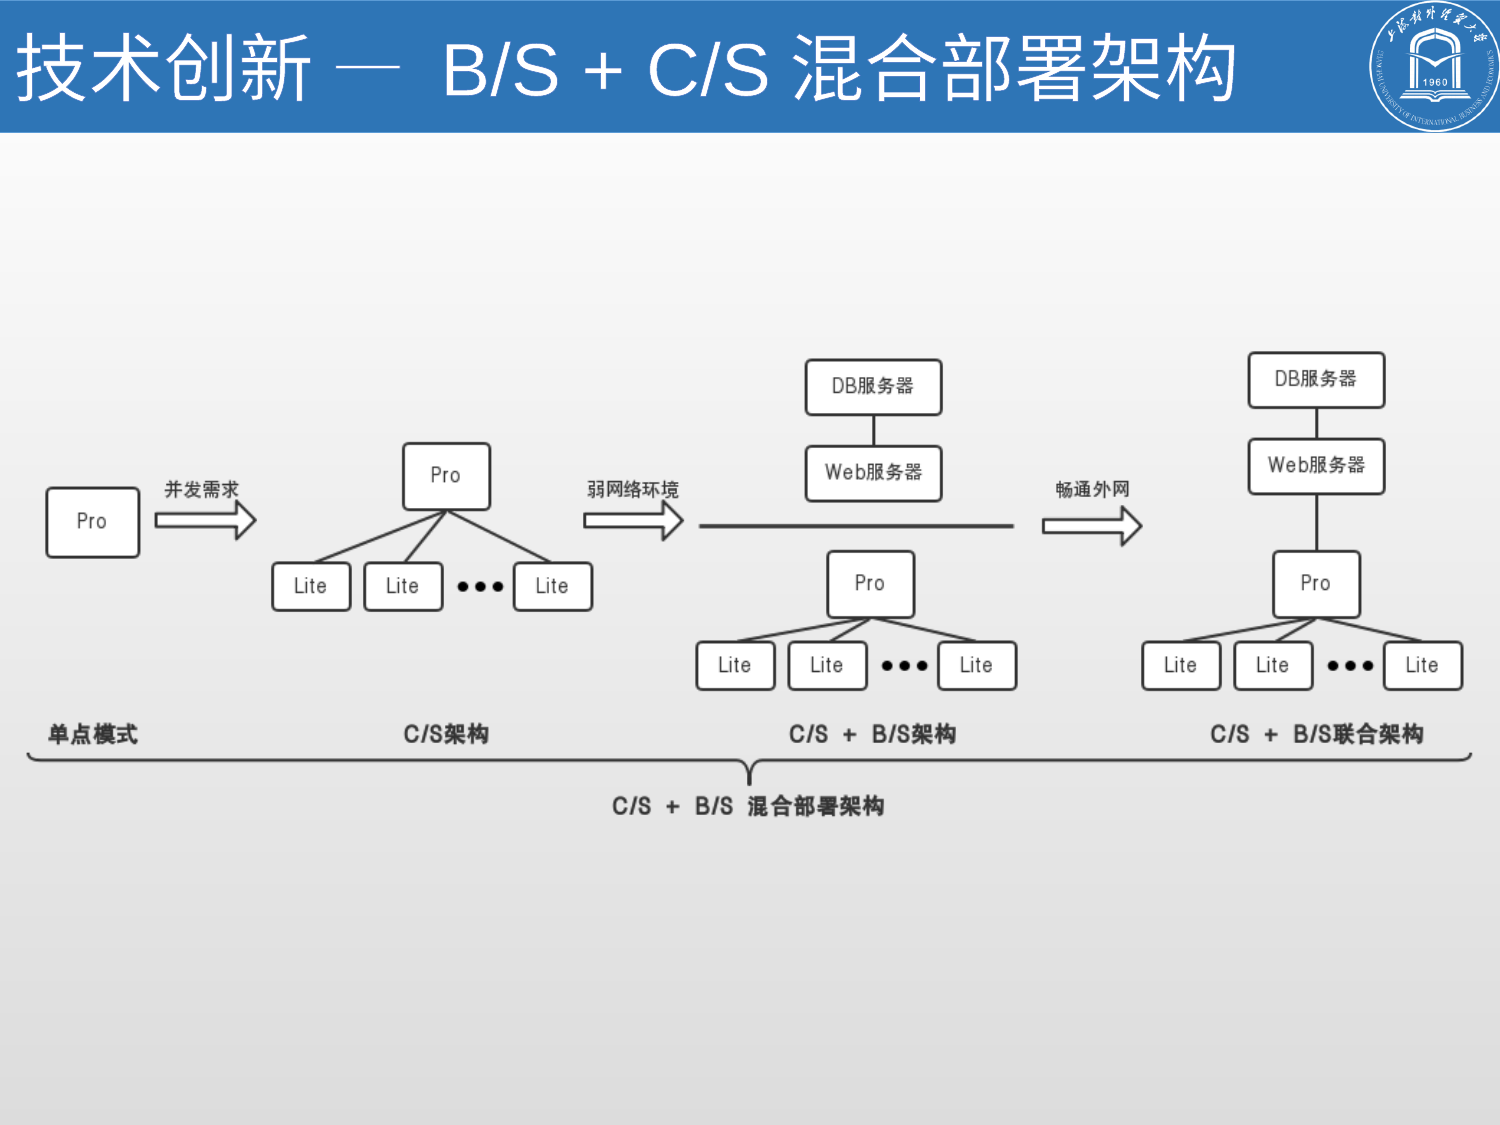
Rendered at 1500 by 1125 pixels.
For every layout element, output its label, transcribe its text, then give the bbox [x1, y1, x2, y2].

text_box [0, 0, 1368, 133]
picture [1368, 0, 1500, 133]
text_box 技术创新 — B/S + C/S混合部署架构 [0, 13, 1279, 118]
picture [22, 347, 1478, 824]
